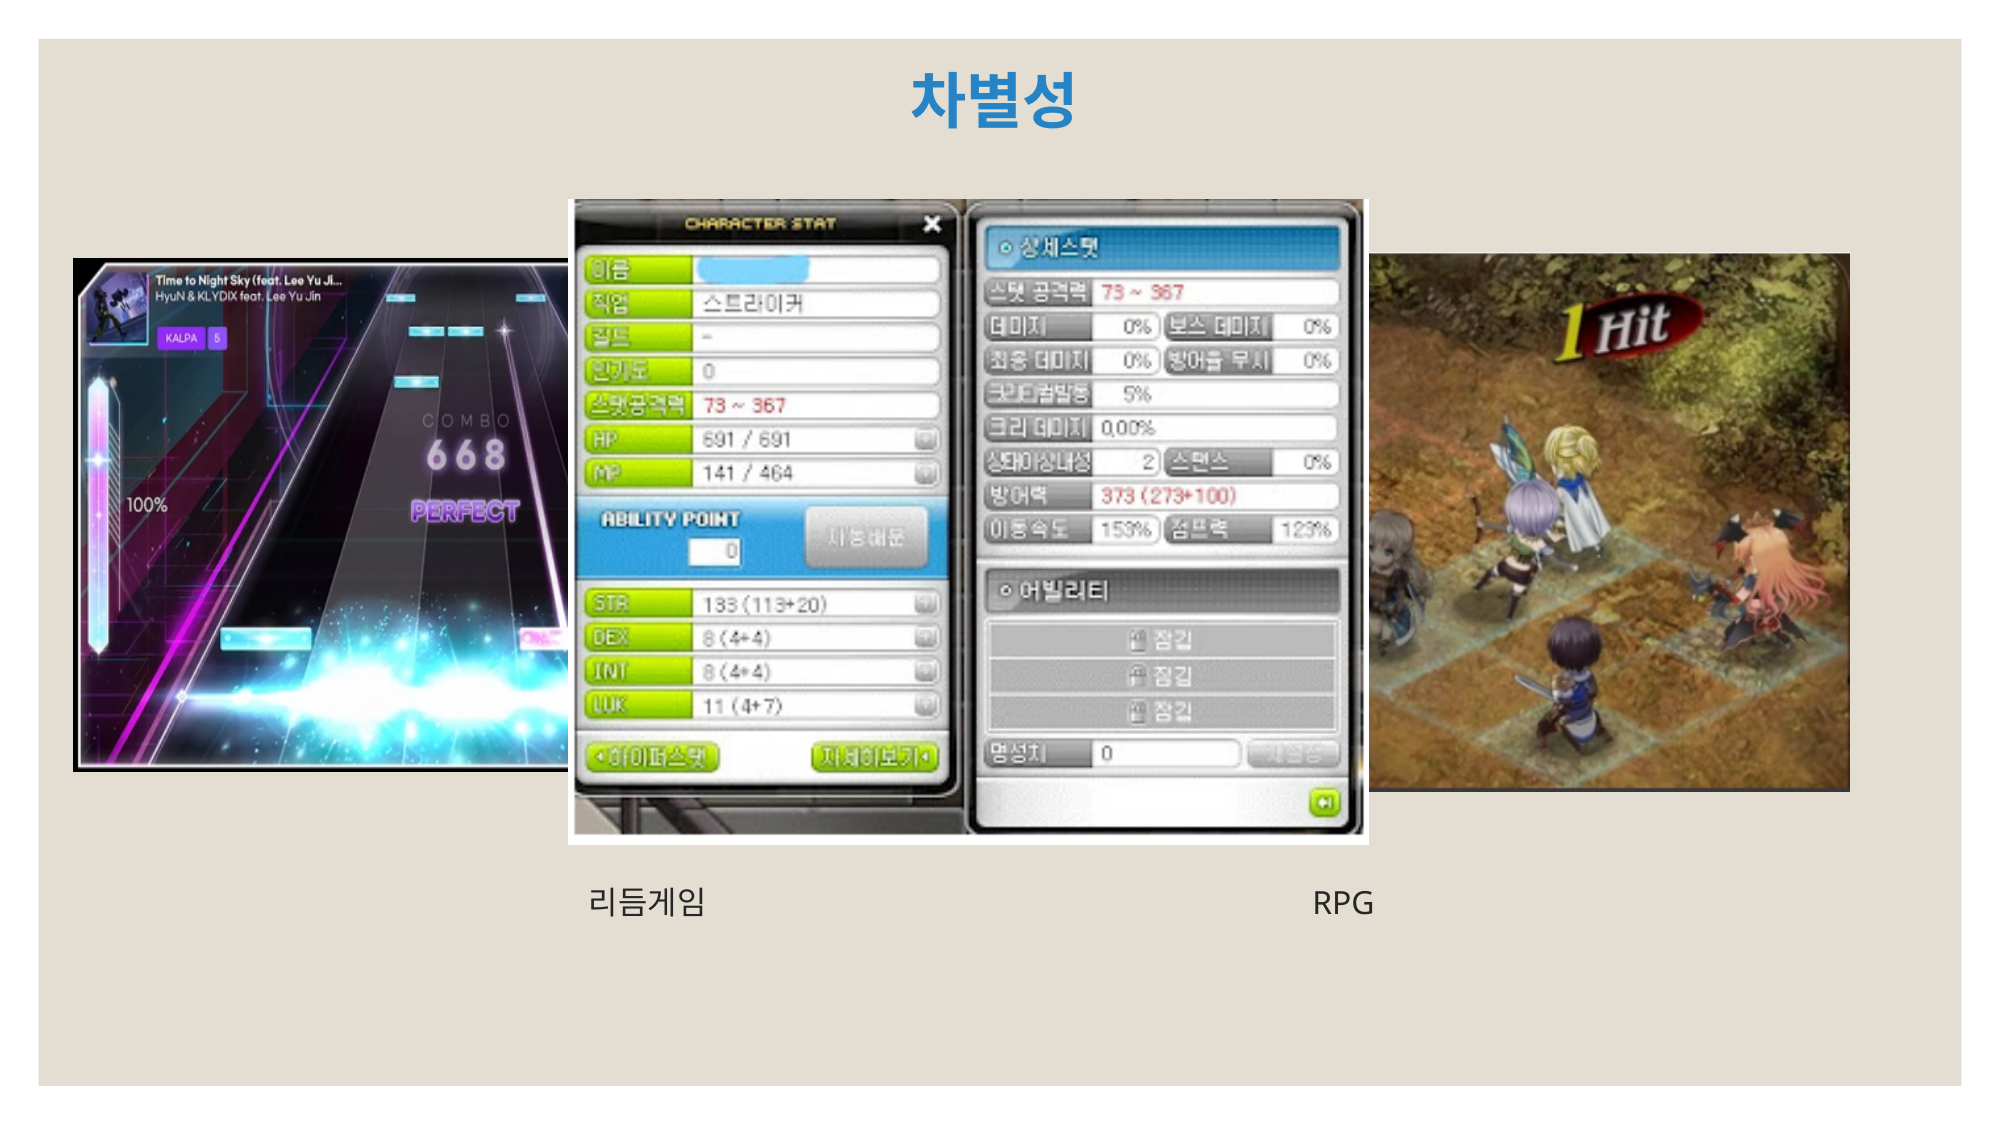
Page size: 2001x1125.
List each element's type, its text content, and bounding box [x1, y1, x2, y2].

text_box 차별성 + [73, 59, 1916, 806]
picture [73, 199, 1850, 845]
text_box 리듬게임 RPG [30, 878, 1934, 1069]
